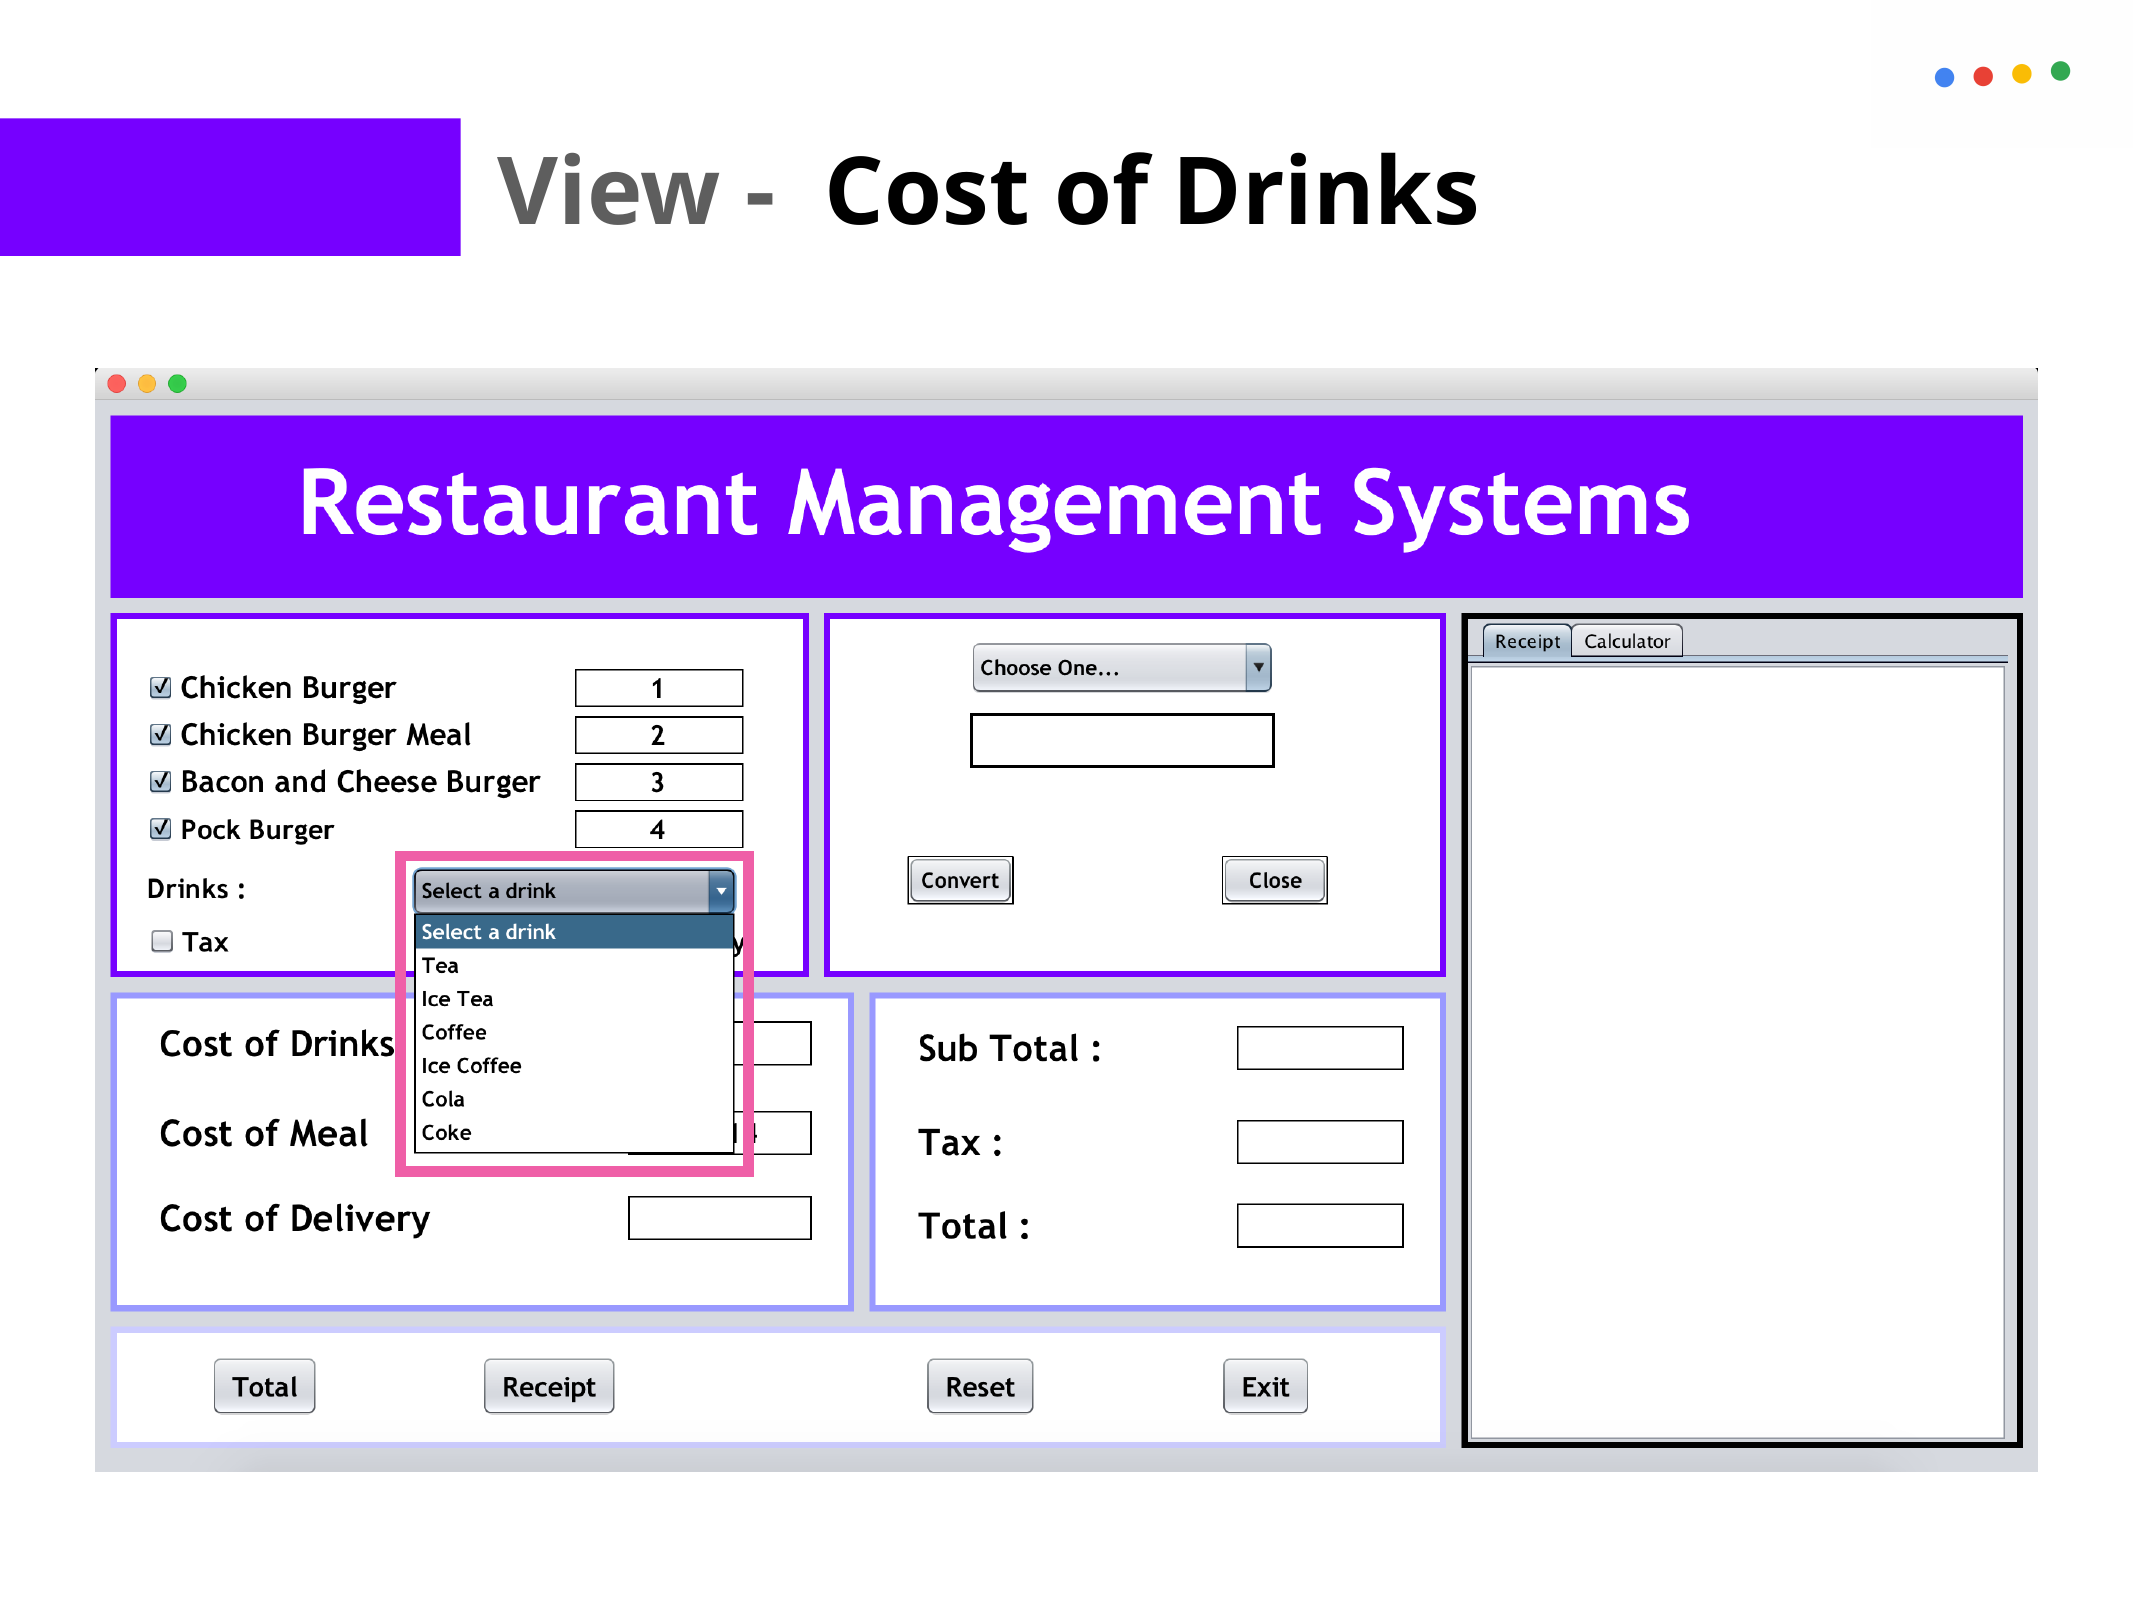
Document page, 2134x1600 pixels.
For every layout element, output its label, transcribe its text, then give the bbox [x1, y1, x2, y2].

picture [1871, 0, 2134, 148]
text_box View - Cost of Drinks [489, 122, 1489, 252]
text_box [0, 118, 461, 256]
picture [95, 368, 2038, 1472]
